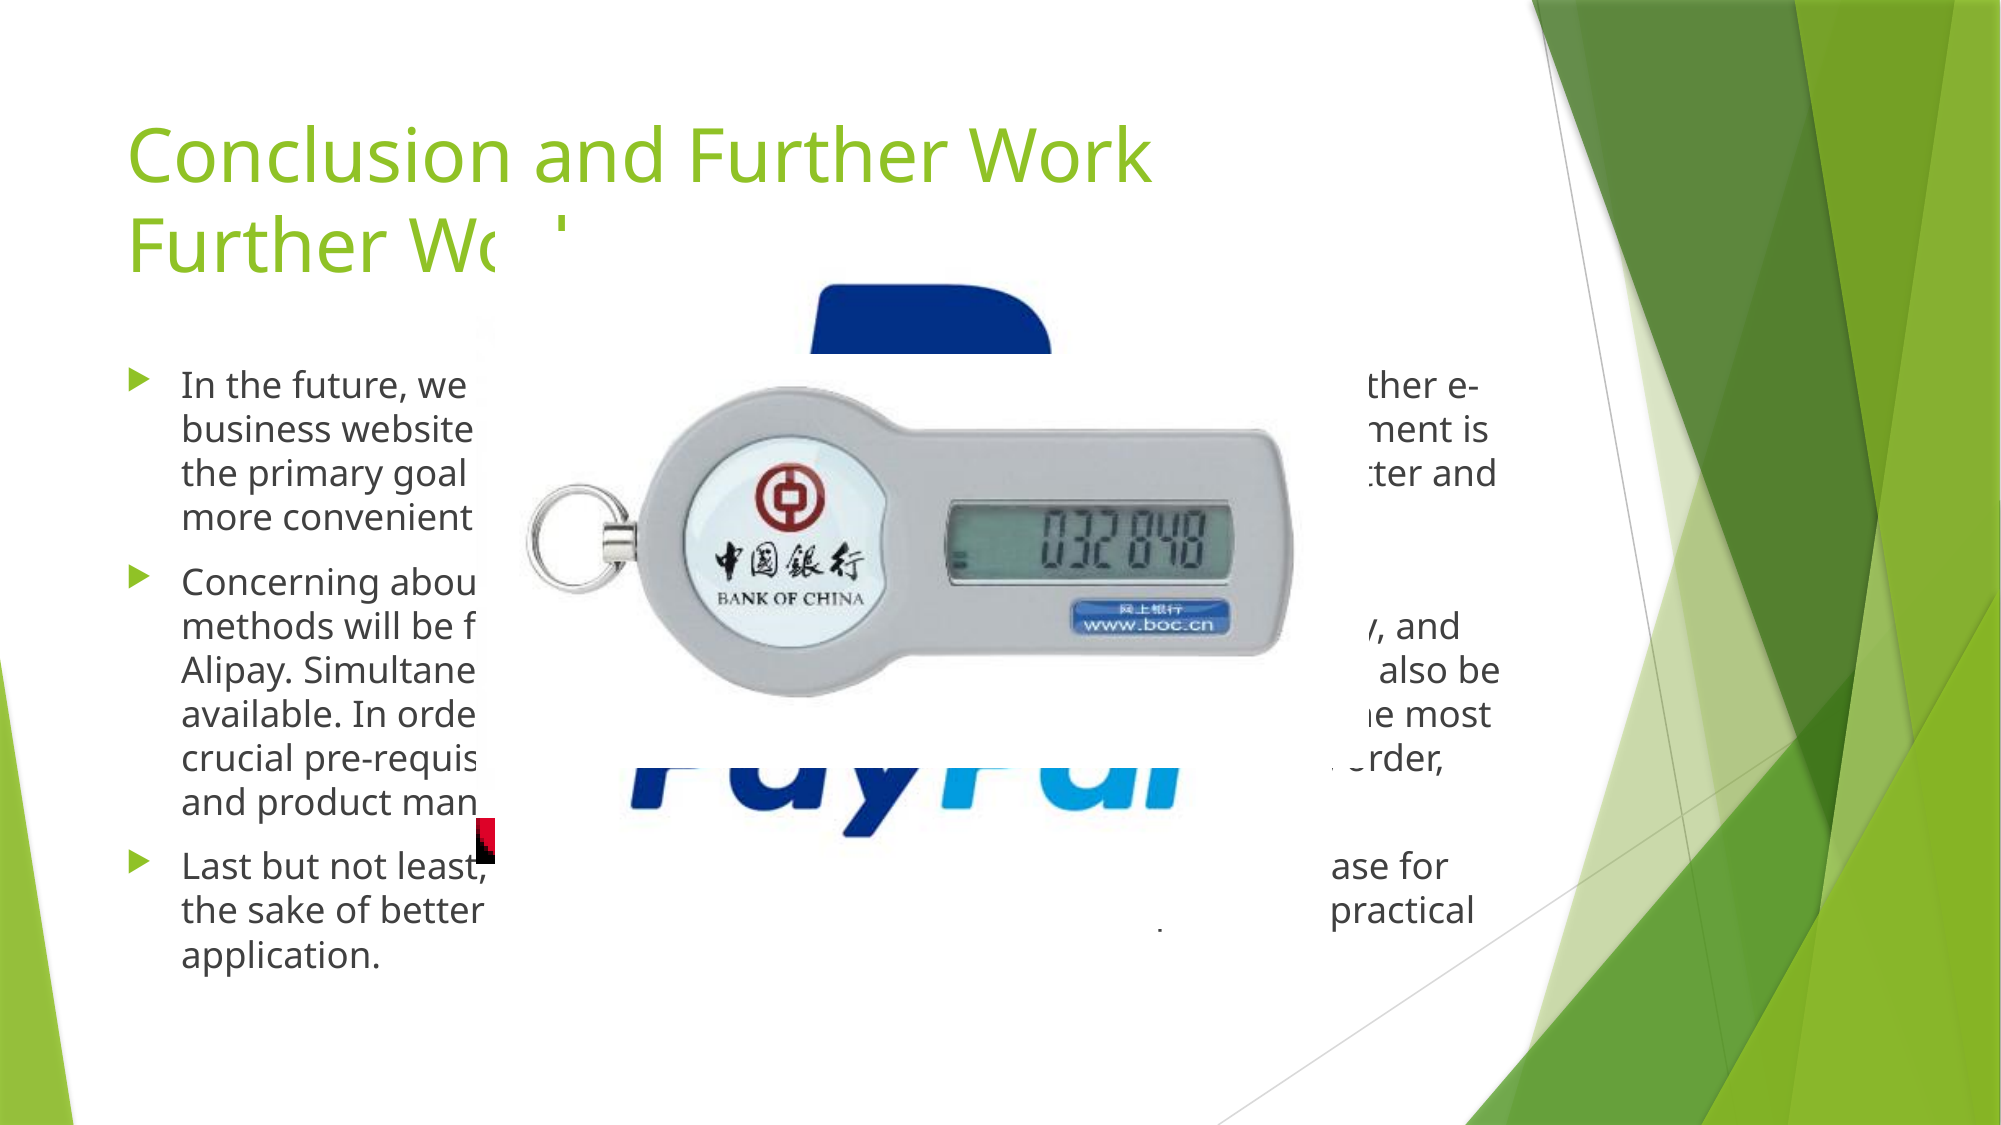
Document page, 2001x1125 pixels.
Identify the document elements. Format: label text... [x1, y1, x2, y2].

list In the future, we want to ingest more functions through evaluating other e-business website, like Taobao and JD. More flexible category management is the primary goal we want to improve, cause to provide users with better and more convenient user experience is what we have been insisted on. Concerning about the payment part, domestic widely-used payment methods will be fully supported in ISI store, such as E-bank, UnionPay, and Alipay. Simultaneously, world-renowned payment, such as Paypal will also be available. In order to embed these online payment systems, one of the most crucial pre-requisites is security, some modules, especially account, order, and product management must be reinforced. Last but not least, we also plan to optimize each module and database for the sake of better robustness and shorter interaction responses in practical application. [111, 354, 1522, 992]
picture [475, 231, 1370, 929]
title Conclusion and Further Work Further Work [111, 99, 1522, 317]
